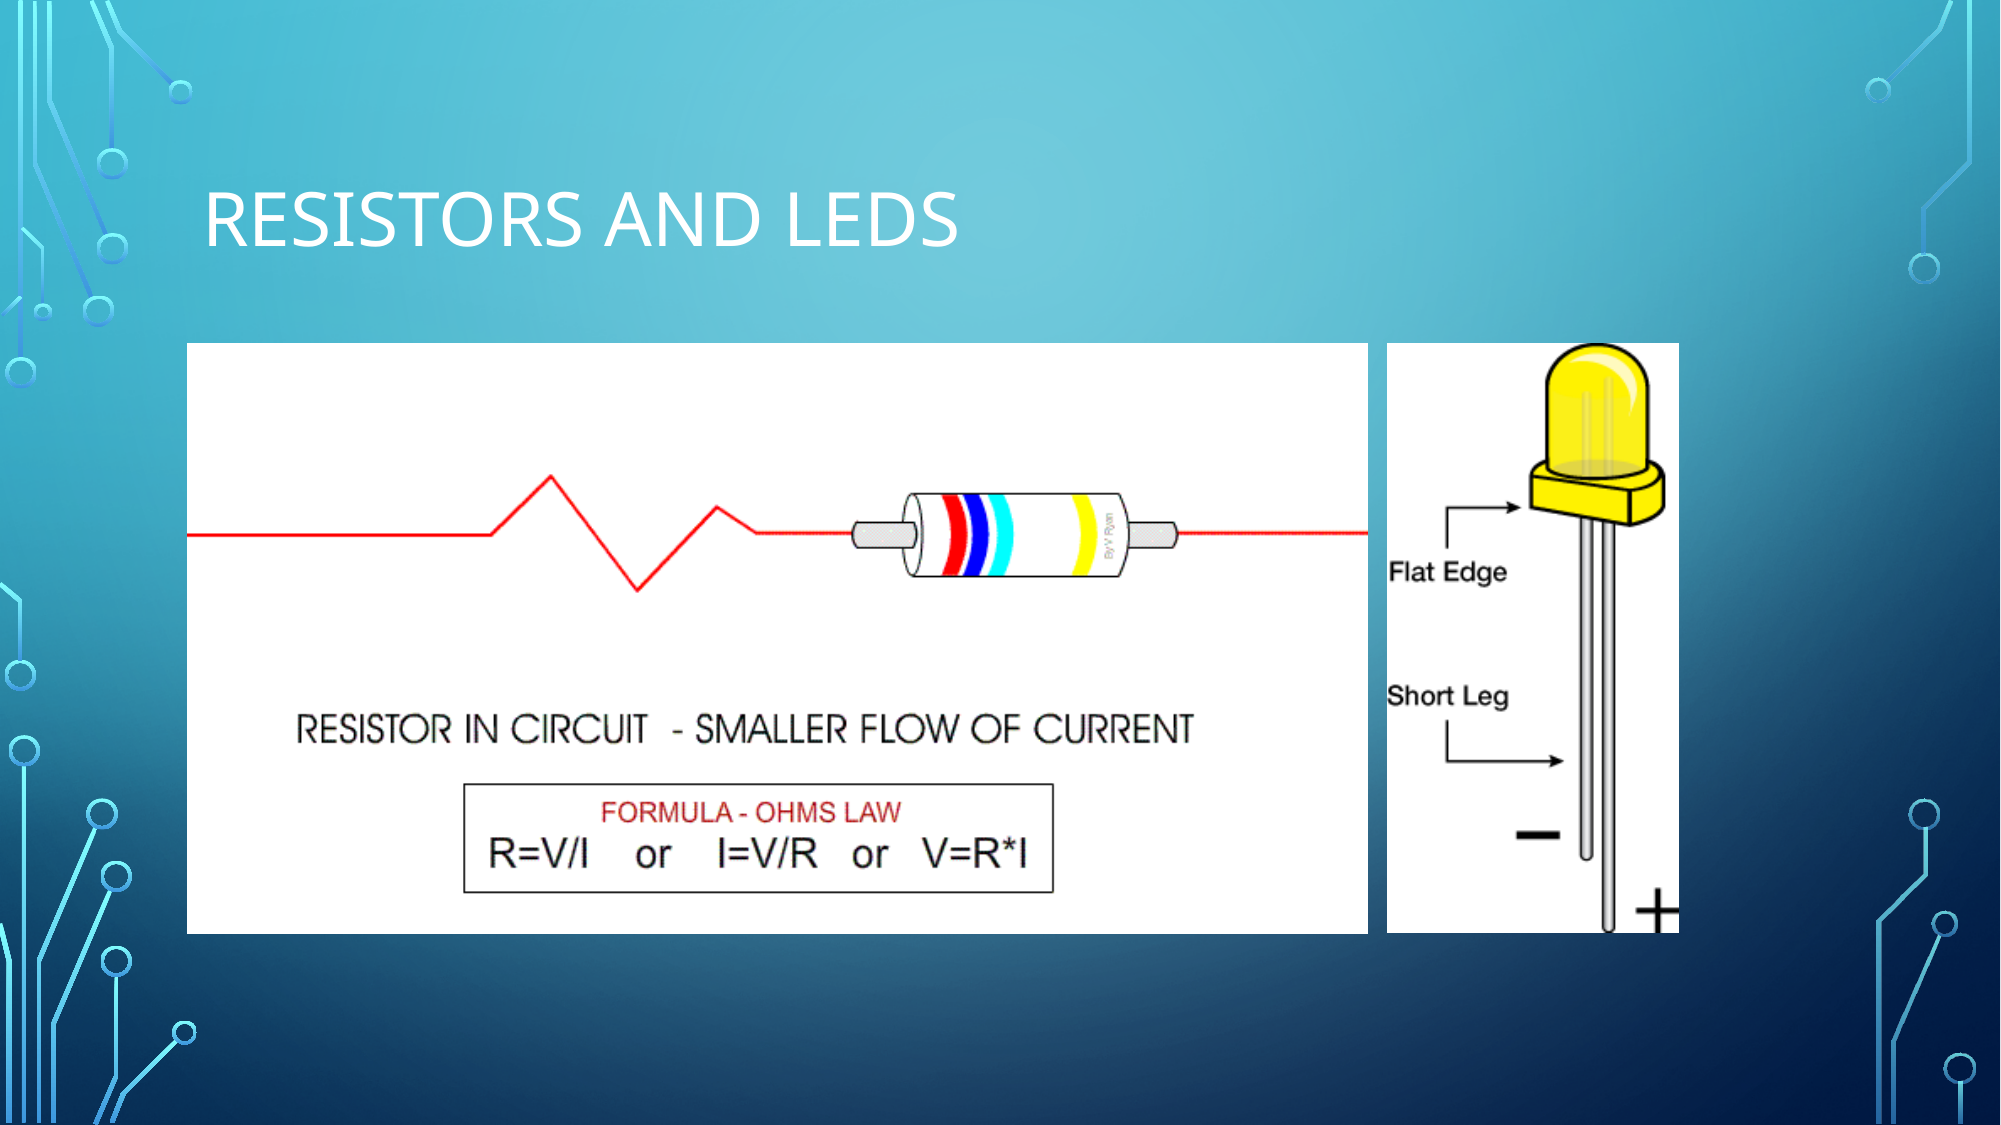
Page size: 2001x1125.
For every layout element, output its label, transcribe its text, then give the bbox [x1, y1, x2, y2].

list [186, 343, 1368, 935]
title Resistors and LEDs [187, 101, 1813, 344]
picture [1387, 343, 1679, 933]
